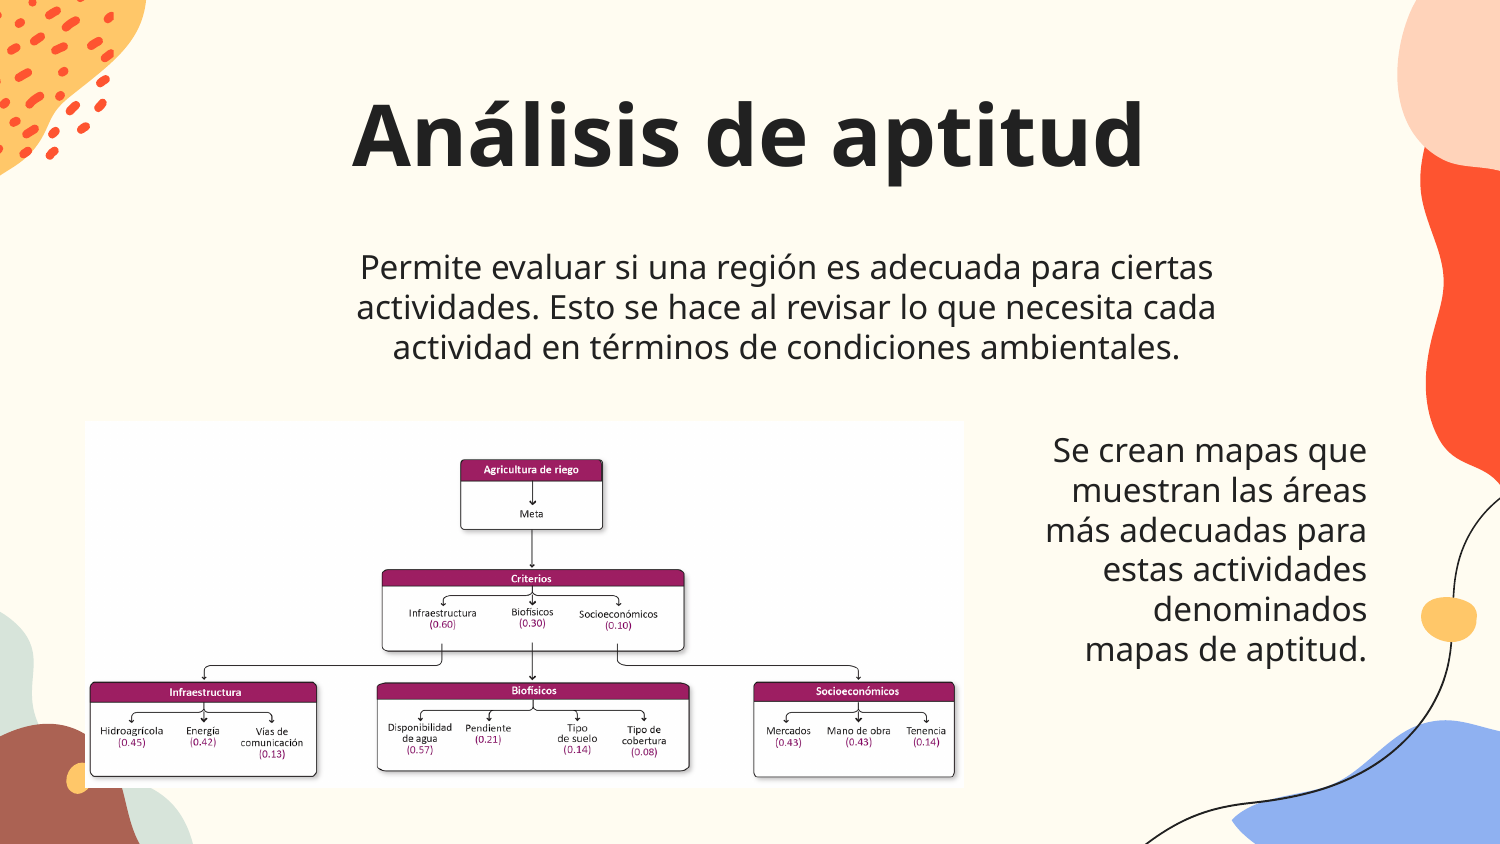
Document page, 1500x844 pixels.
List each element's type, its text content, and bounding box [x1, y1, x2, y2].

text_box Se crean mapas que muestran las áreas más adecuadas para estas actividades denominados mapas de aptitud. [954, 413, 1383, 537]
subtitle Permite evaluar si una región es adecuada para ciertas actividades. Esto se hace al revisar lo que necesita cada actividad en términos de condiciones ambientales. [257, 231, 1243, 355]
title Análisis de aptitud [116, 81, 1383, 177]
picture [84, 421, 964, 789]
